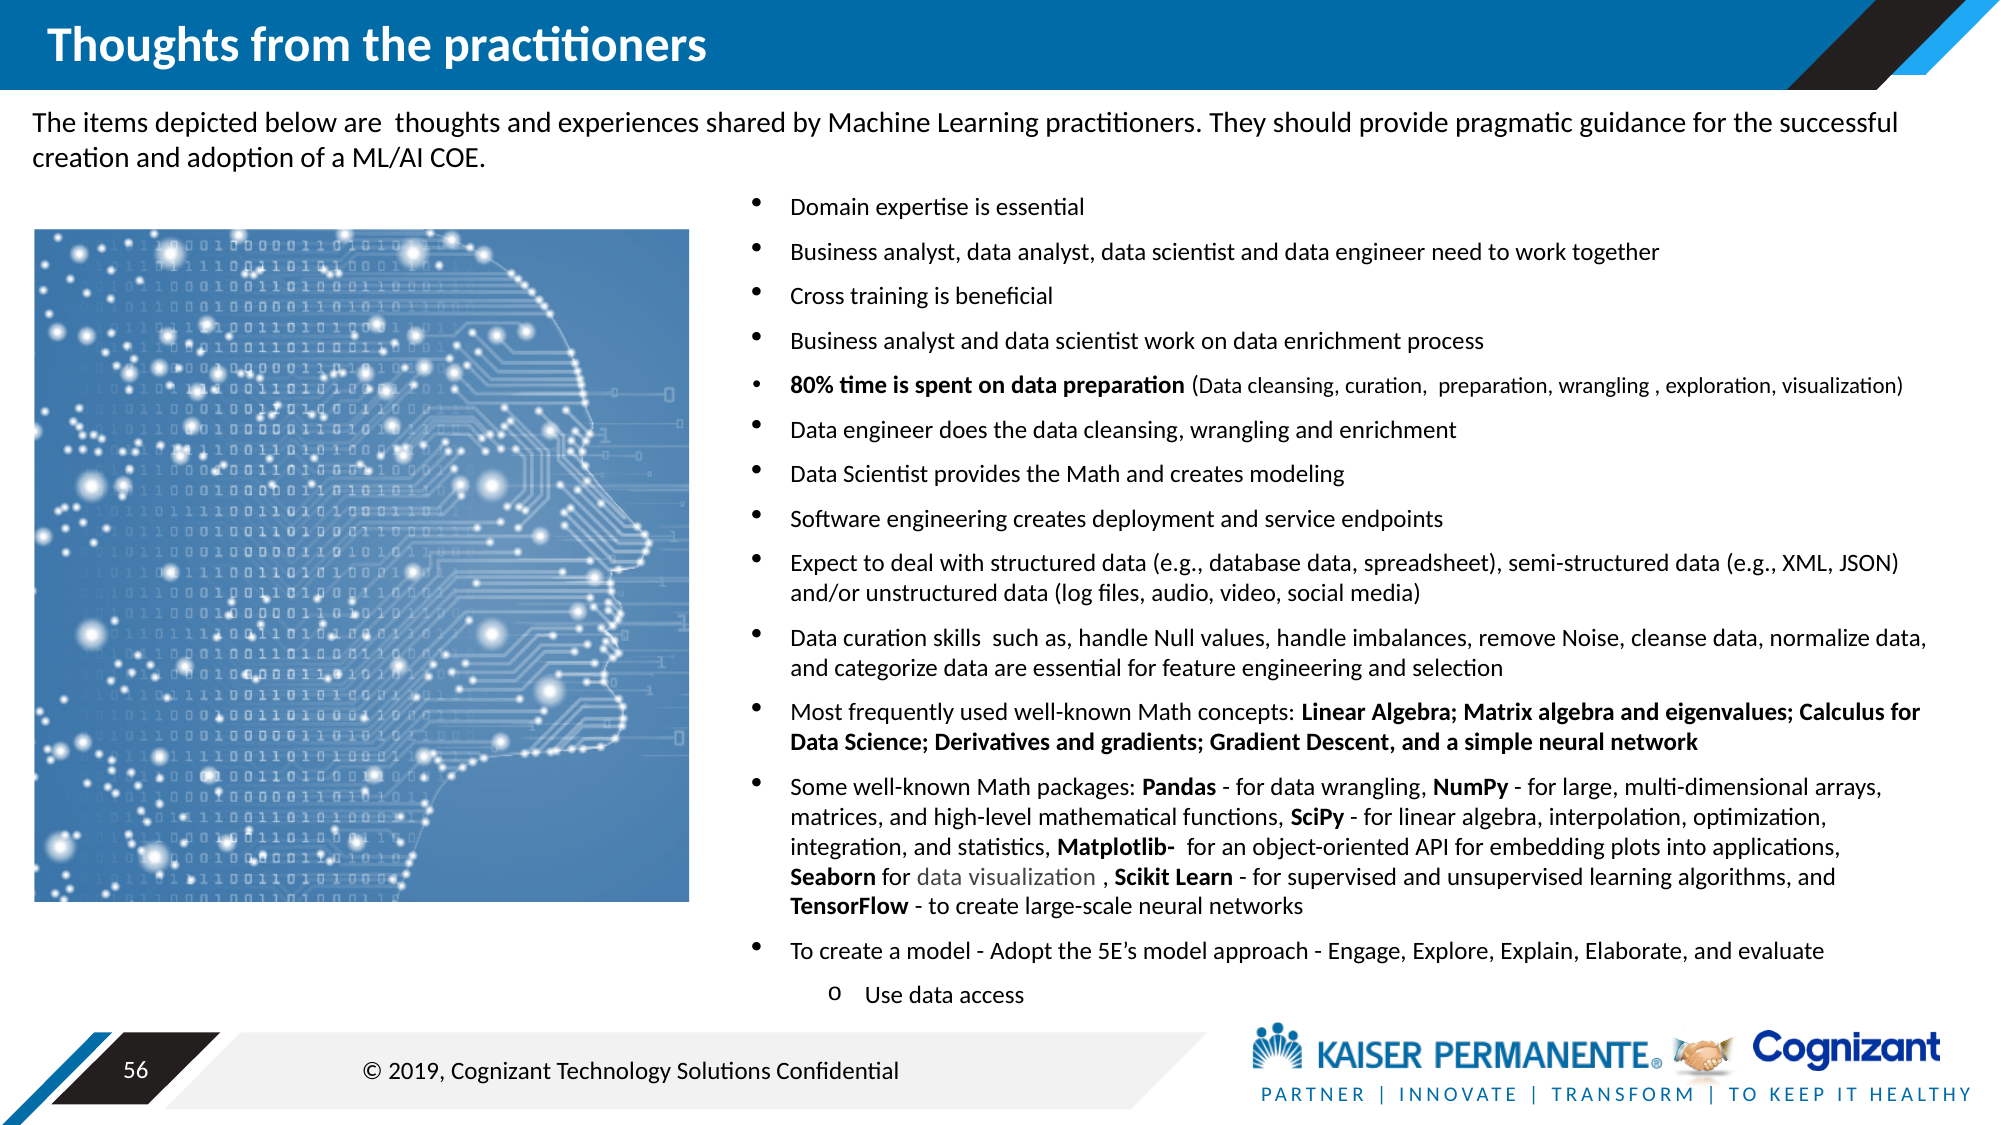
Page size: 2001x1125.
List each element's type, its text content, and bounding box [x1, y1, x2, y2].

picture [32, 223, 690, 902]
text_box Domain expertise is essential Business analyst, data analyst, data scientist and data engineer need to work together Cross training is beneficial Business analyst and data scientist work on data enrichment process 80% time is spent on data preparation (Data cleansing, curation, preparation, wrangling , exploration, visualization) Data engineer does the data cleansing, wrangling and enrichment Data Scientist provides the Math and creates modeling Software engineering creates deployment and service endpoints Expect to deal with structured data (e.g., database data, spreadsheet), semi-structured data (e.g., XML, JSON) and/or unstructured data (log files, audio, video, social media) Data curation skills such as, handle Null values, handle imbalances, remove Noise, cleanse data, normalize data, and categorize data are essential for feature engineering and selection Most frequently used well-known Math concepts: Linear Algebra; Matrix algebra and eigenvalues; Calculus for Data Science; Derivatives and gradients; Gradient Descent, and a simple neural network Some well-known Math packages: Pandas - for data wrangling, NumPy - for large, multi-dimensional arrays, matrices, and high-level mathematical functions, SciPy - for linear algebra, interpolation, optimization, integration, and statistics, Matplotlib- for an object-oriented API for embedding plots into applications, Seaborn for data visualization , Scikit Learn - for supervised and unsupervised learning algorithms, and TensorFlow - to create large-scale neural networks To create a model - Adopt the 5E’s model approach - Engage, Explore, Explain, Elaborate, and evaluate Use data access [737, 183, 1946, 1017]
text_box The items depicted below are thoughts and experiences shared by Machine Learning practitioners. They should provide pragmatic guidance for the successful creation and adoption of a ML/AI COE. [17, 96, 1946, 182]
title Thoughts from the practitioners [32, 0, 1793, 90]
picture [1753, 1030, 1940, 1071]
picture [1665, 1018, 1740, 1093]
picture [1251, 1022, 1664, 1069]
